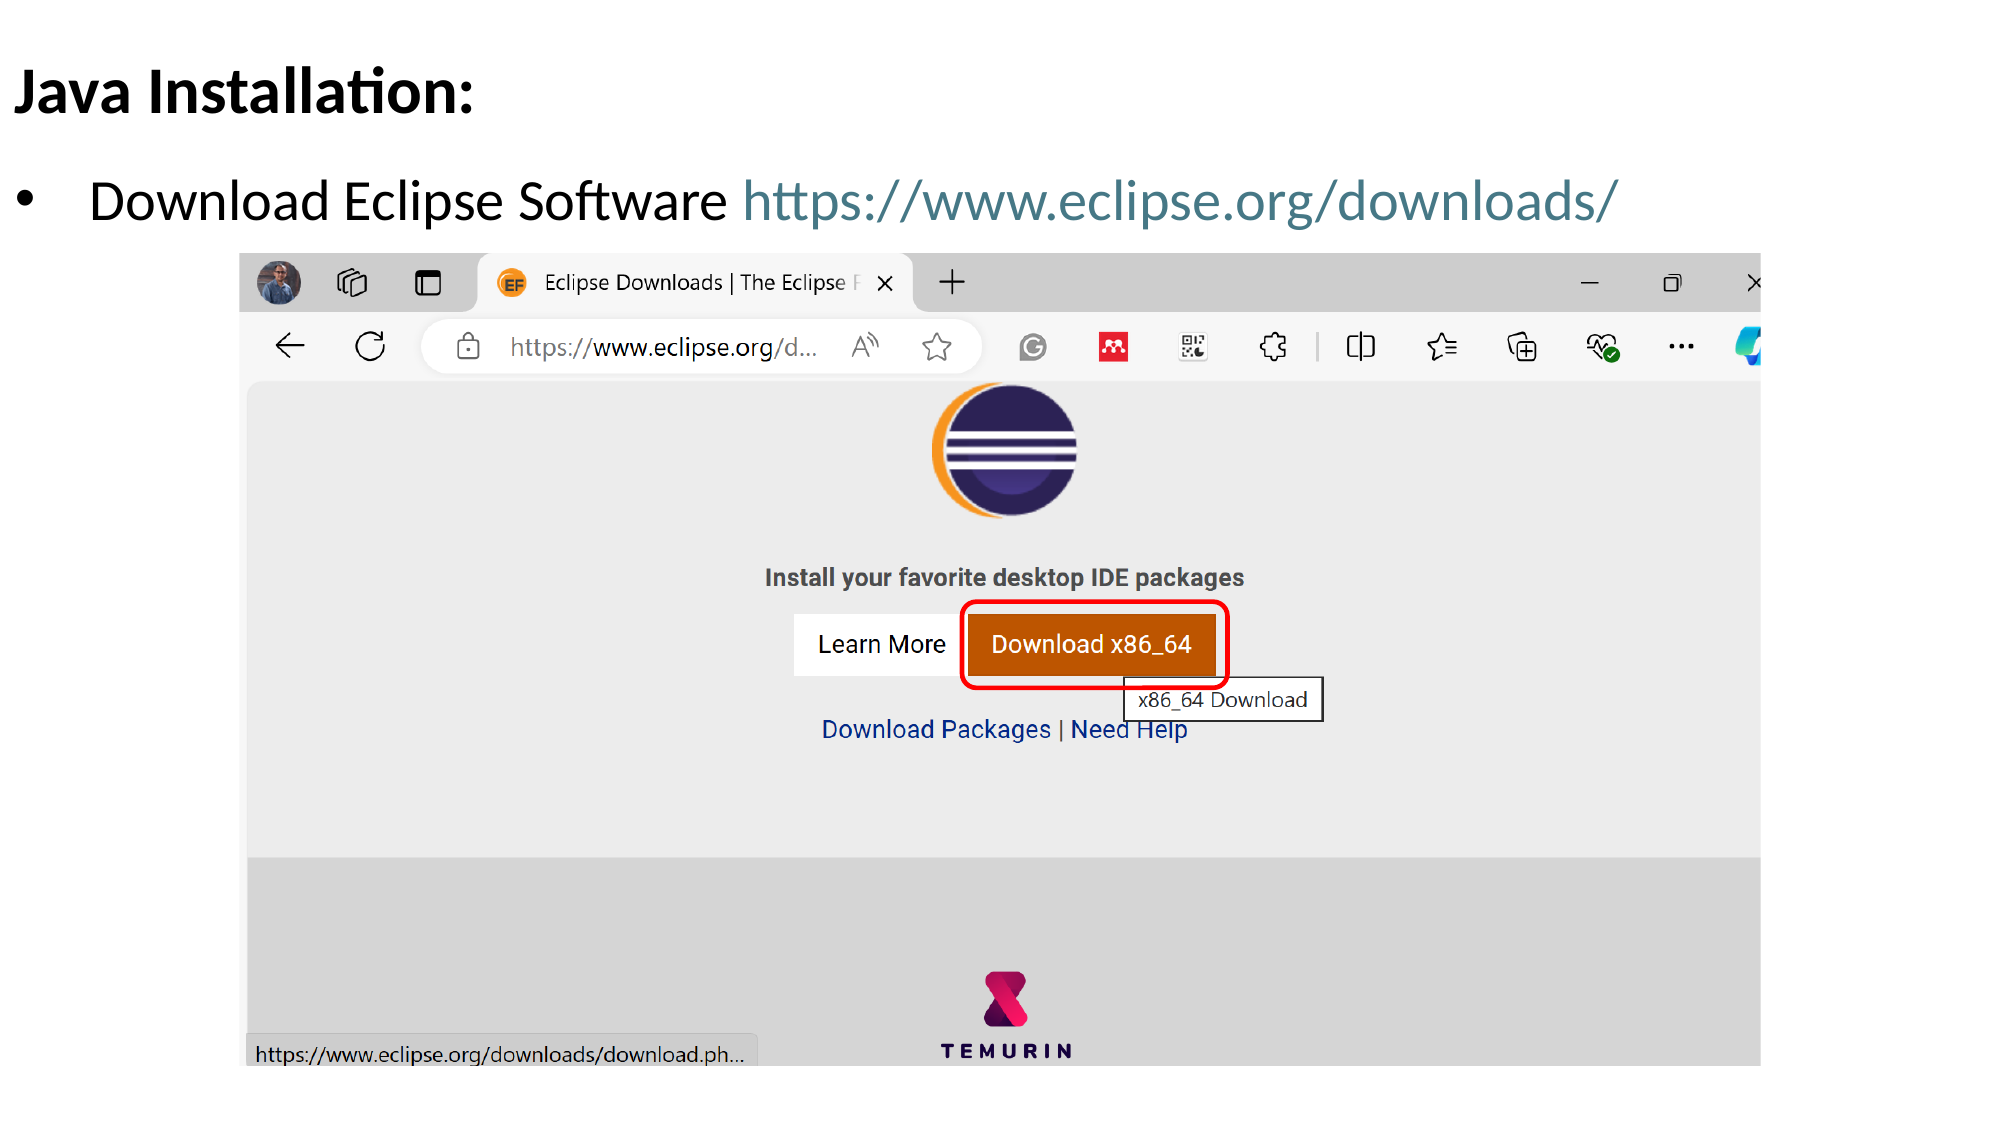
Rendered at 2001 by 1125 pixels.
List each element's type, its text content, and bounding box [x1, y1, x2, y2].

text_box Java Installation: Download Eclipse Software https://www.eclipse.org/downloads/ [0, 0, 2000, 240]
picture [238, 253, 1762, 1067]
